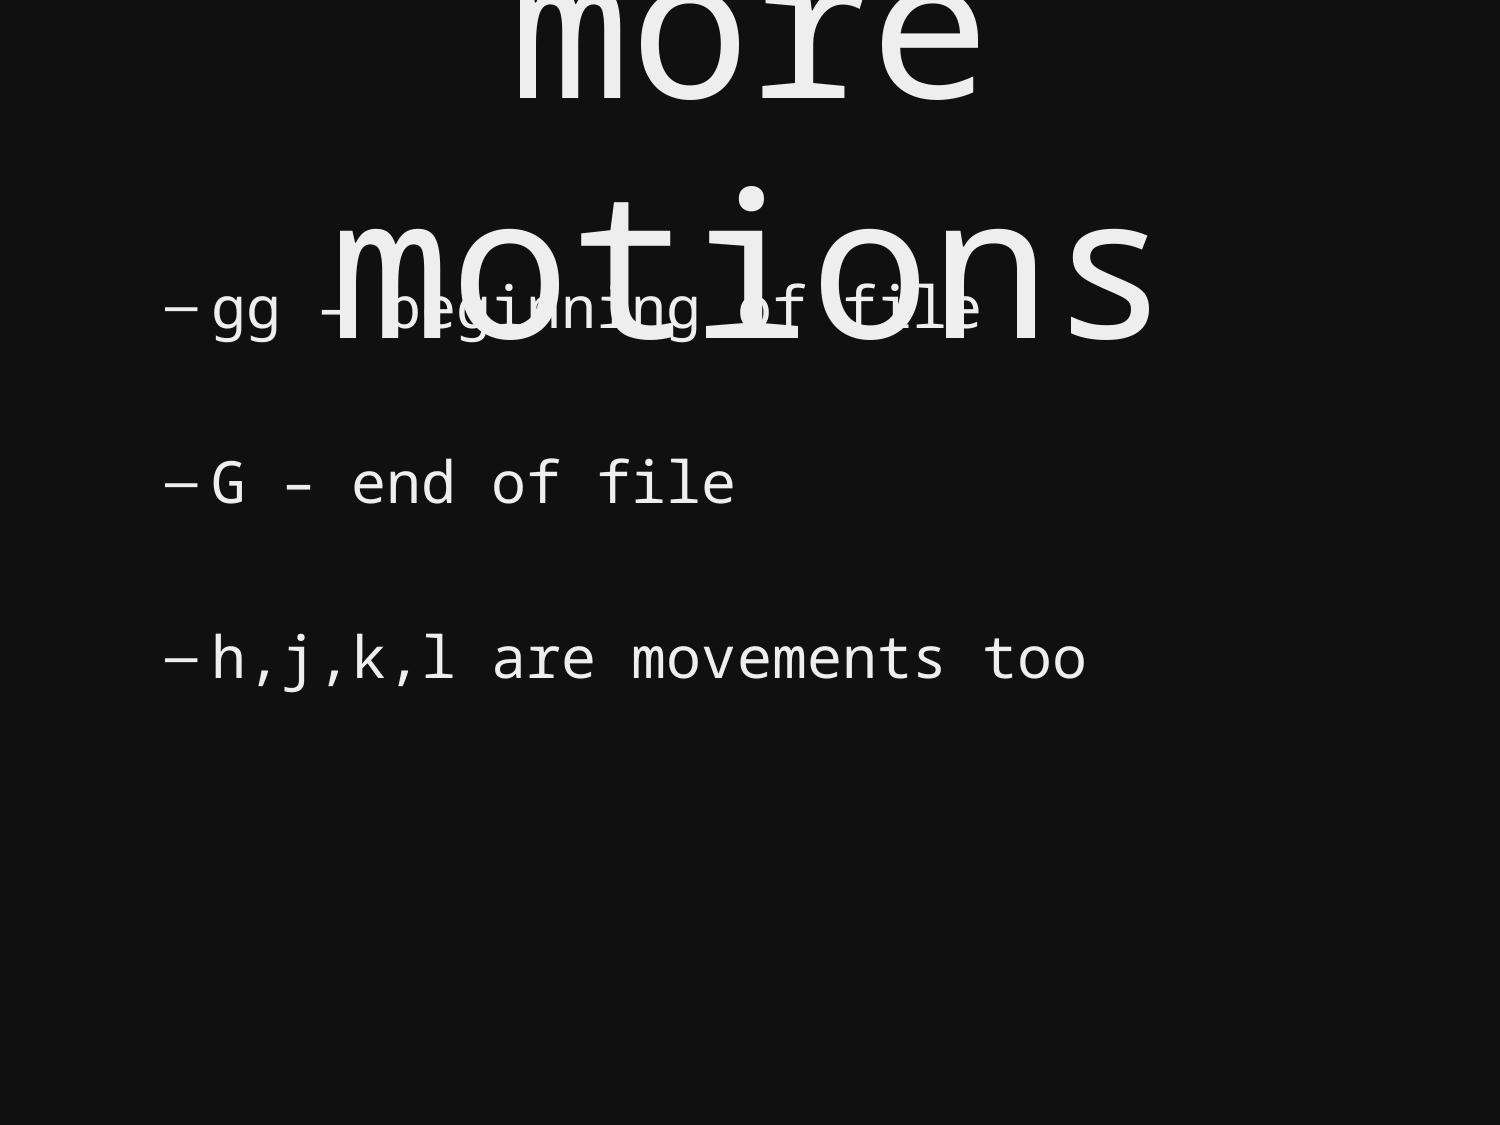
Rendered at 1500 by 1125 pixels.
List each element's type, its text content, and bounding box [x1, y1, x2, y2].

title more motions [75, 45, 1425, 233]
list gg – beginning of file G – end of file h,j,k,l are movements too [75, 262, 1425, 1005]
